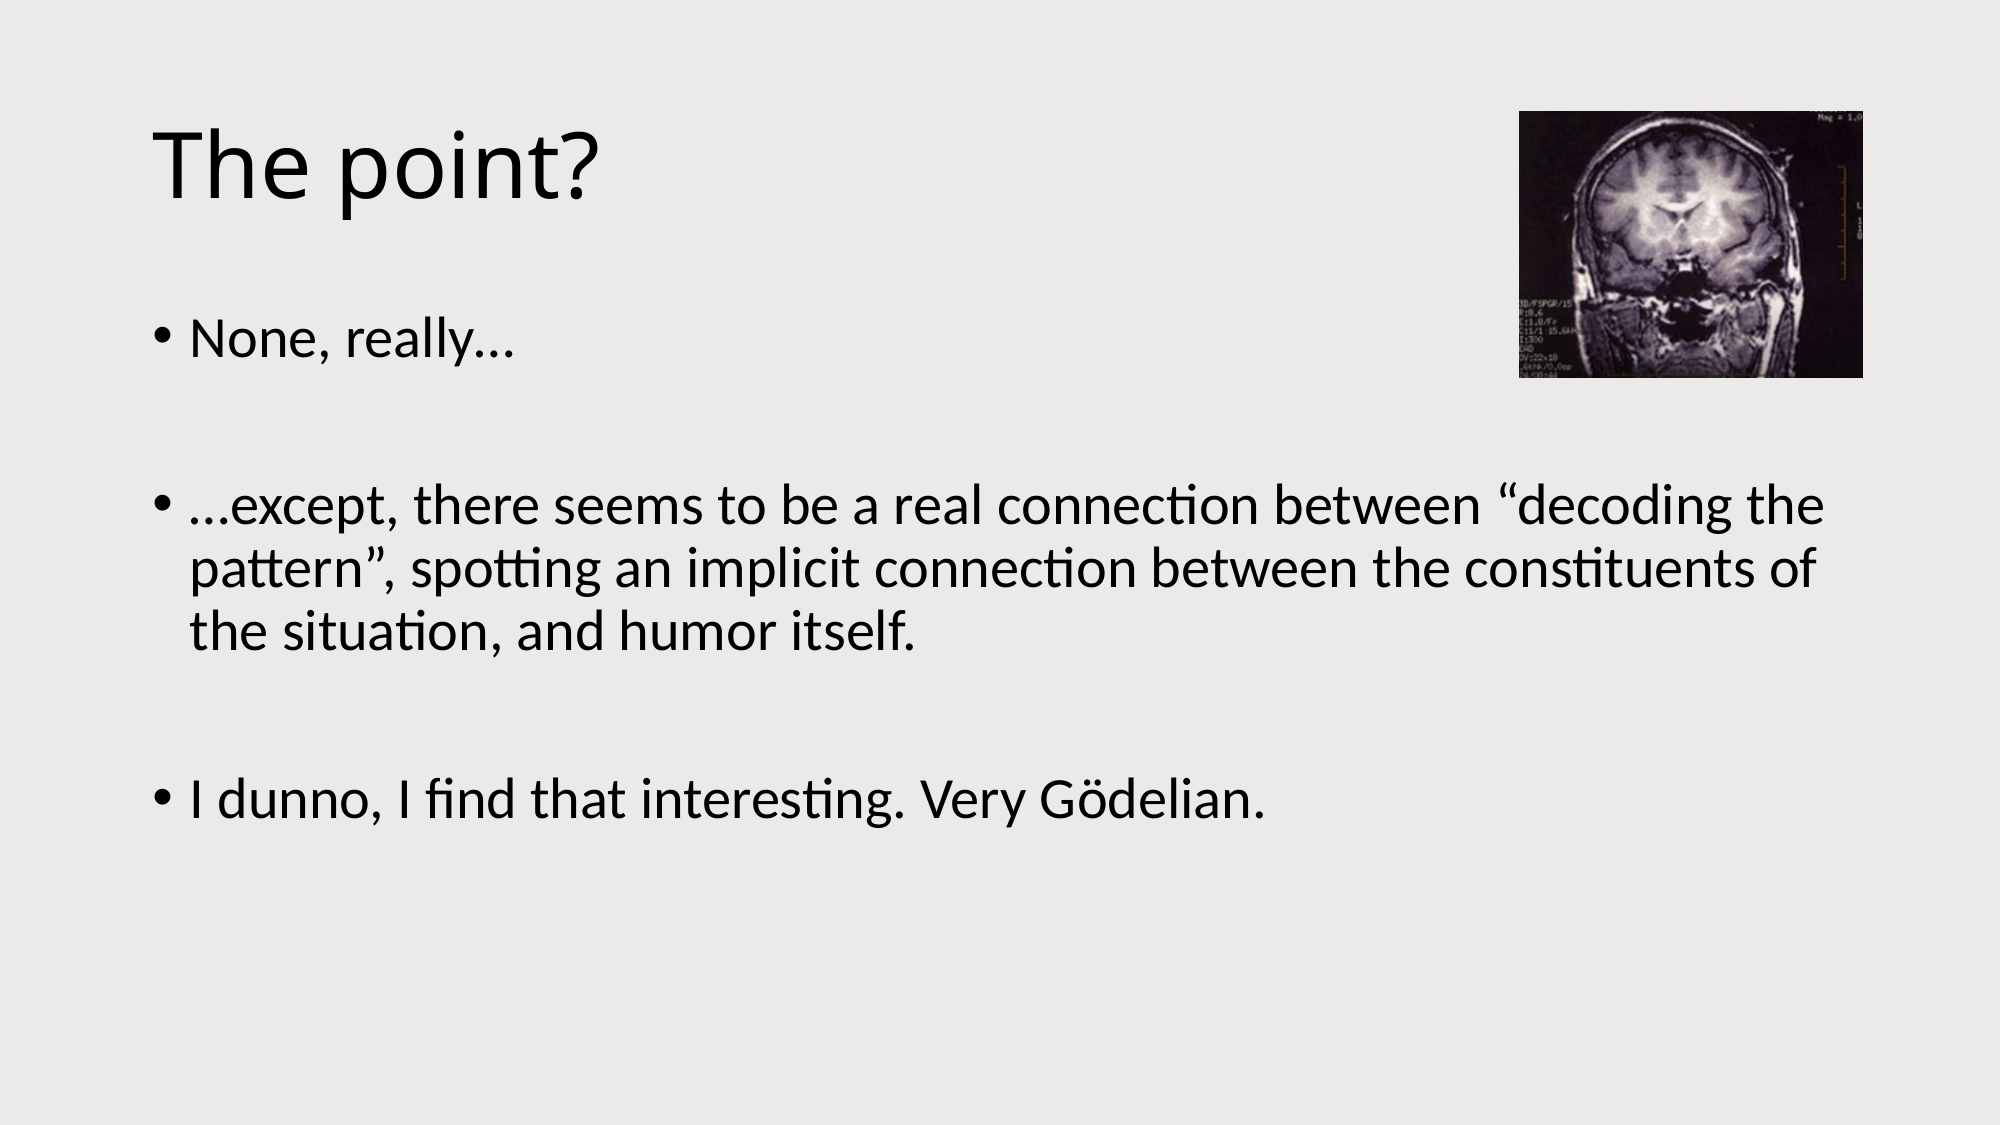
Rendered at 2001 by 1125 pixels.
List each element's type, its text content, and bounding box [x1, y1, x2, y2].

list None, really… …except, there seems to be a real connection between “decoding the pattern”, spotting an implicit connection between the constituents of the situation, and humor itself. I dunno, I find that interesting. Very Gödelian. [137, 299, 1863, 1014]
title The point? [137, 59, 1863, 278]
picture [1519, 111, 1863, 378]
